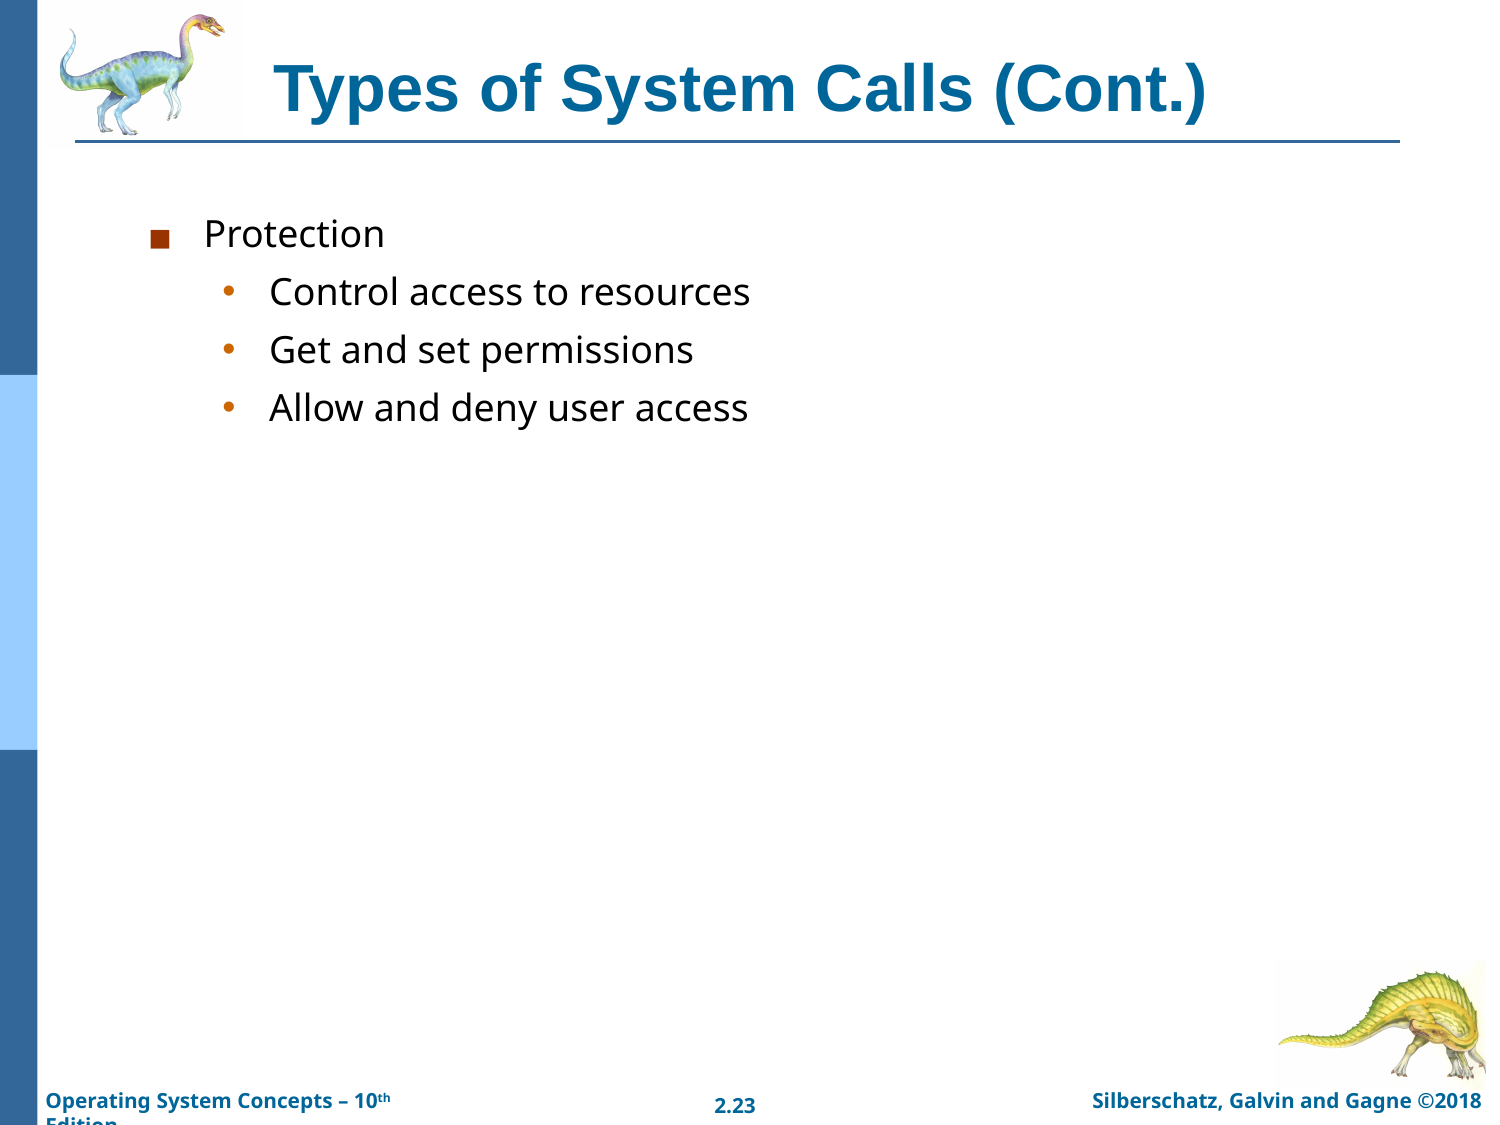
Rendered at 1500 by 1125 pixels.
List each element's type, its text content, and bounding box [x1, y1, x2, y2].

picture [1275, 959, 1486, 1090]
list Protection Control access to resources Get and set permissions Allow and deny user access [132, 202, 1400, 946]
title Types of System Calls (Cont.) [82, 37, 1400, 132]
picture [46, 0, 243, 149]
